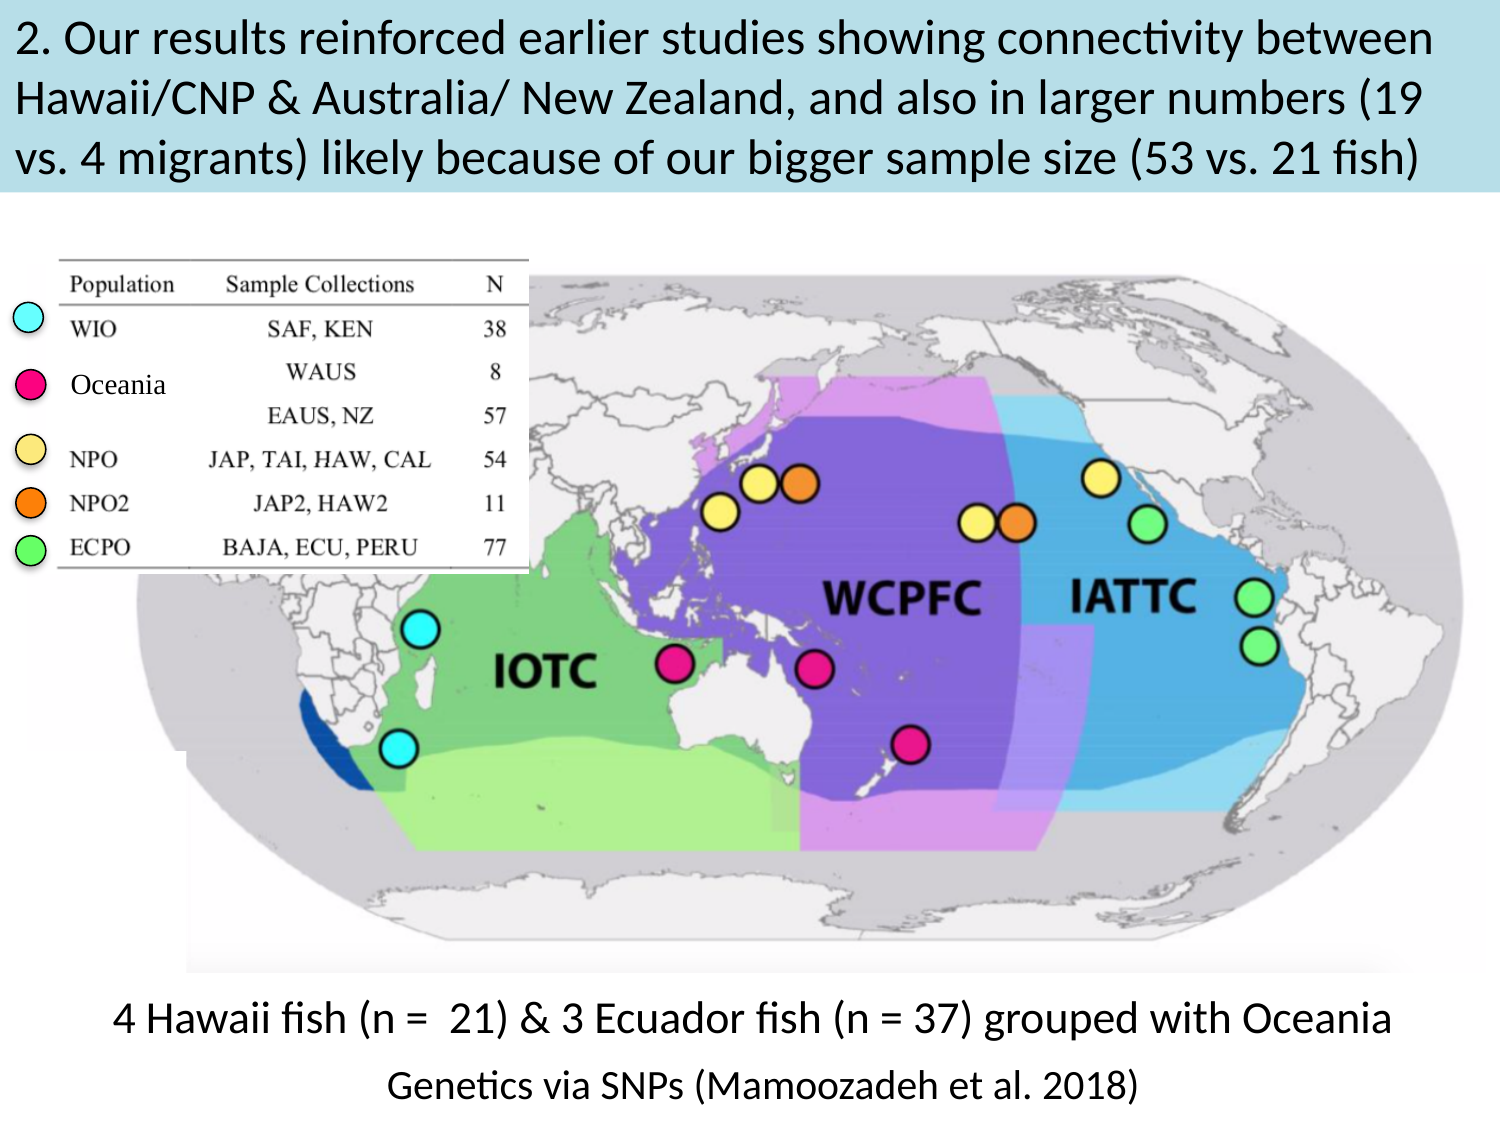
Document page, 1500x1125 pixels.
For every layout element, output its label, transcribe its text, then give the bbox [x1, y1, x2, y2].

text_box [13, 251, 529, 574]
text_box 4 Hawaii fish (n = 21) & 3 Ecuador fish (n = 37) grouped with Oceania [55, 981, 1451, 1050]
title Genetics via SNPs (Mamoozadeh et al. 2018) [88, 1050, 1439, 1125]
picture [2, 264, 1500, 974]
text_box 2. Our results reinforced earlier studies showing connectivity between Hawaii/CNP & Australia/ New Zealand, and also in larger numbers (19 vs. 4 migrants) likely because of our bigger sample size (53 vs. 21 fish) [0, 0, 1500, 193]
